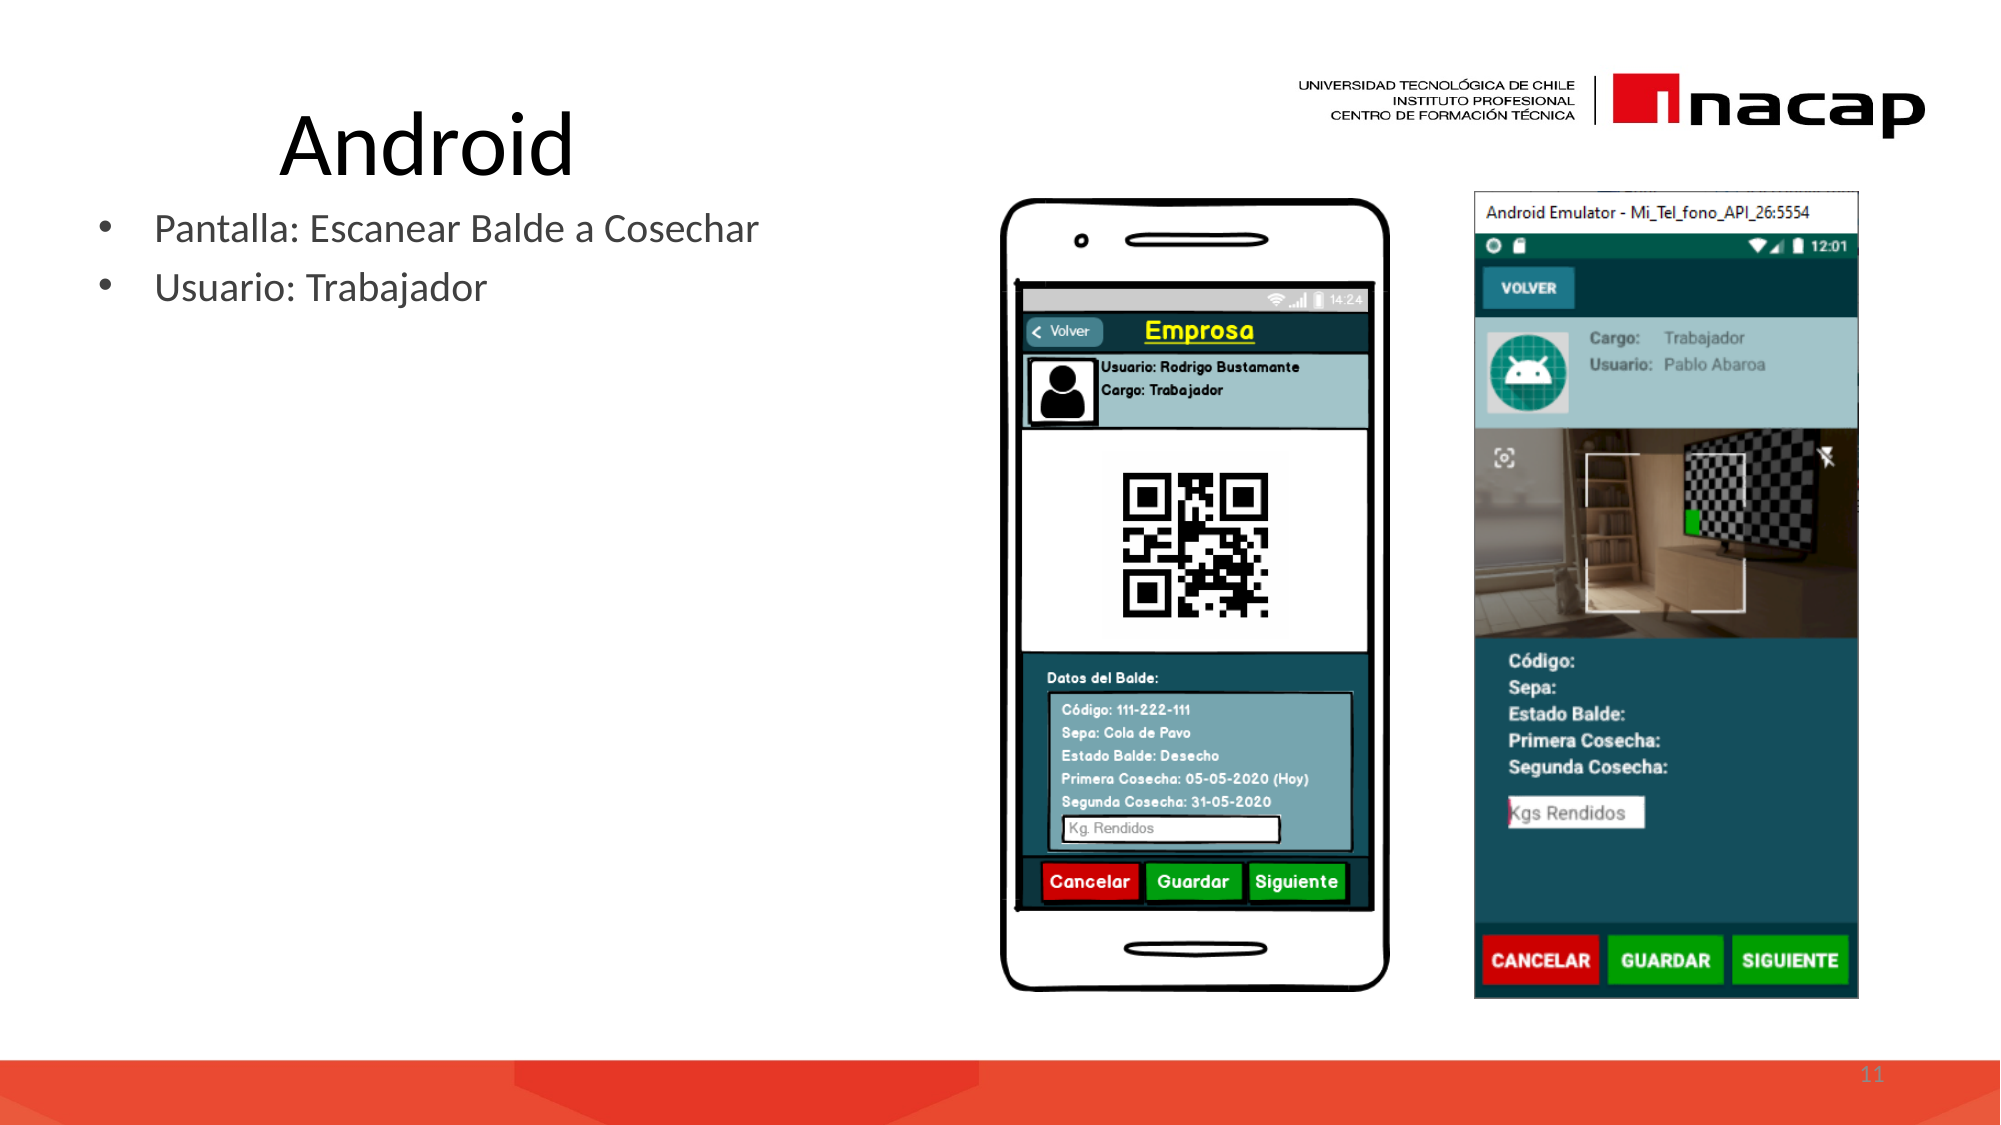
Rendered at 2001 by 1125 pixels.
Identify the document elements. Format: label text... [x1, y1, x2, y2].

slide_number 11 [1433, 1042, 1900, 1103]
text_box Android [264, 45, 1274, 193]
text_box Pantalla: Escanear Balde a Cosechar Usuario: Trabajador [83, 193, 1434, 679]
picture [0, 0, 2000, 1125]
footer [683, 1042, 1317, 1103]
